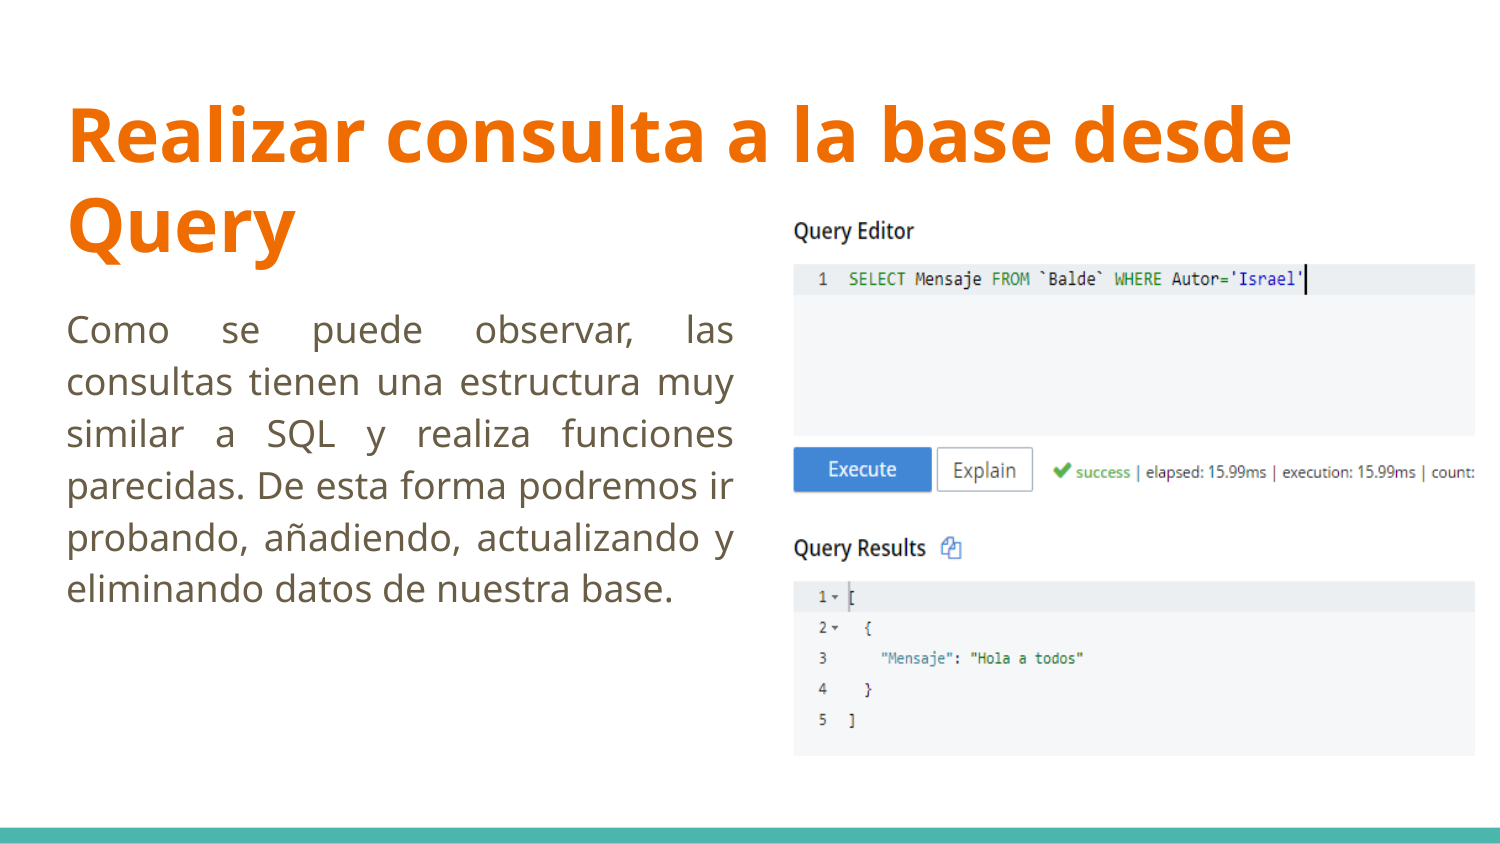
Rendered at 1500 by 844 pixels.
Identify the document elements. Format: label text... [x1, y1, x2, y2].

list Como se puede observar, las consultas tienen una estructura muy similar a SQL y realiza funciones parecidas. De esta forma podremos ir probando, añadiendo, actualizando y eliminando datos de nuestra base. [51, 284, 750, 685]
title Realizar consulta a la base desde Query [51, 72, 1449, 189]
picture [774, 213, 1476, 756]
